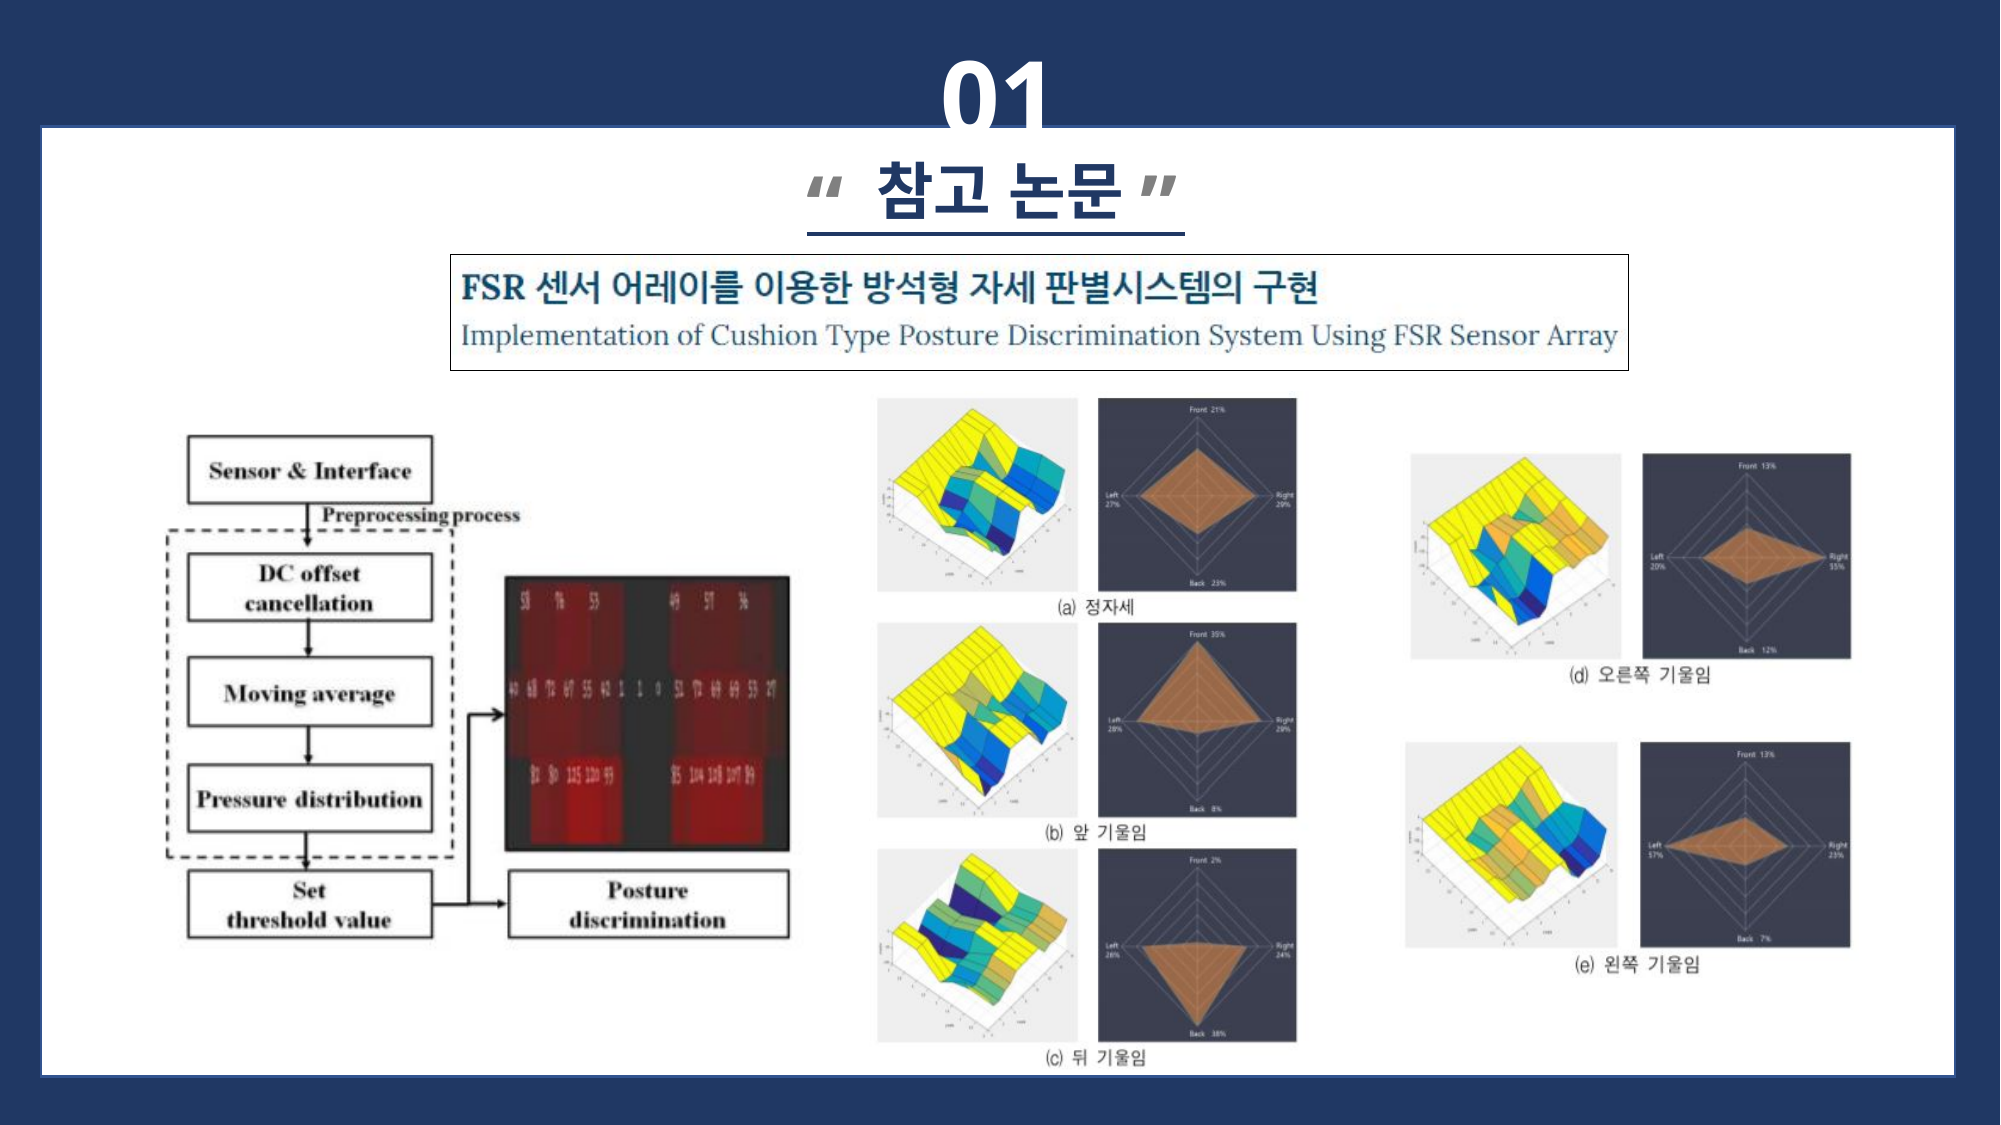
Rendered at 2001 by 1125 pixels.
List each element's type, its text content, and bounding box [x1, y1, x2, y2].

picture [1399, 737, 1859, 978]
text_box [40, 125, 1956, 1078]
text_box 01 [917, 25, 1083, 165]
text_box 참고 논문 [799, 144, 1126, 232]
picture [450, 254, 1629, 371]
text_box ” [1126, 144, 1206, 254]
picture [869, 391, 1313, 1073]
picture [1402, 451, 1862, 693]
picture [150, 420, 807, 964]
text_box “ [791, 145, 874, 254]
